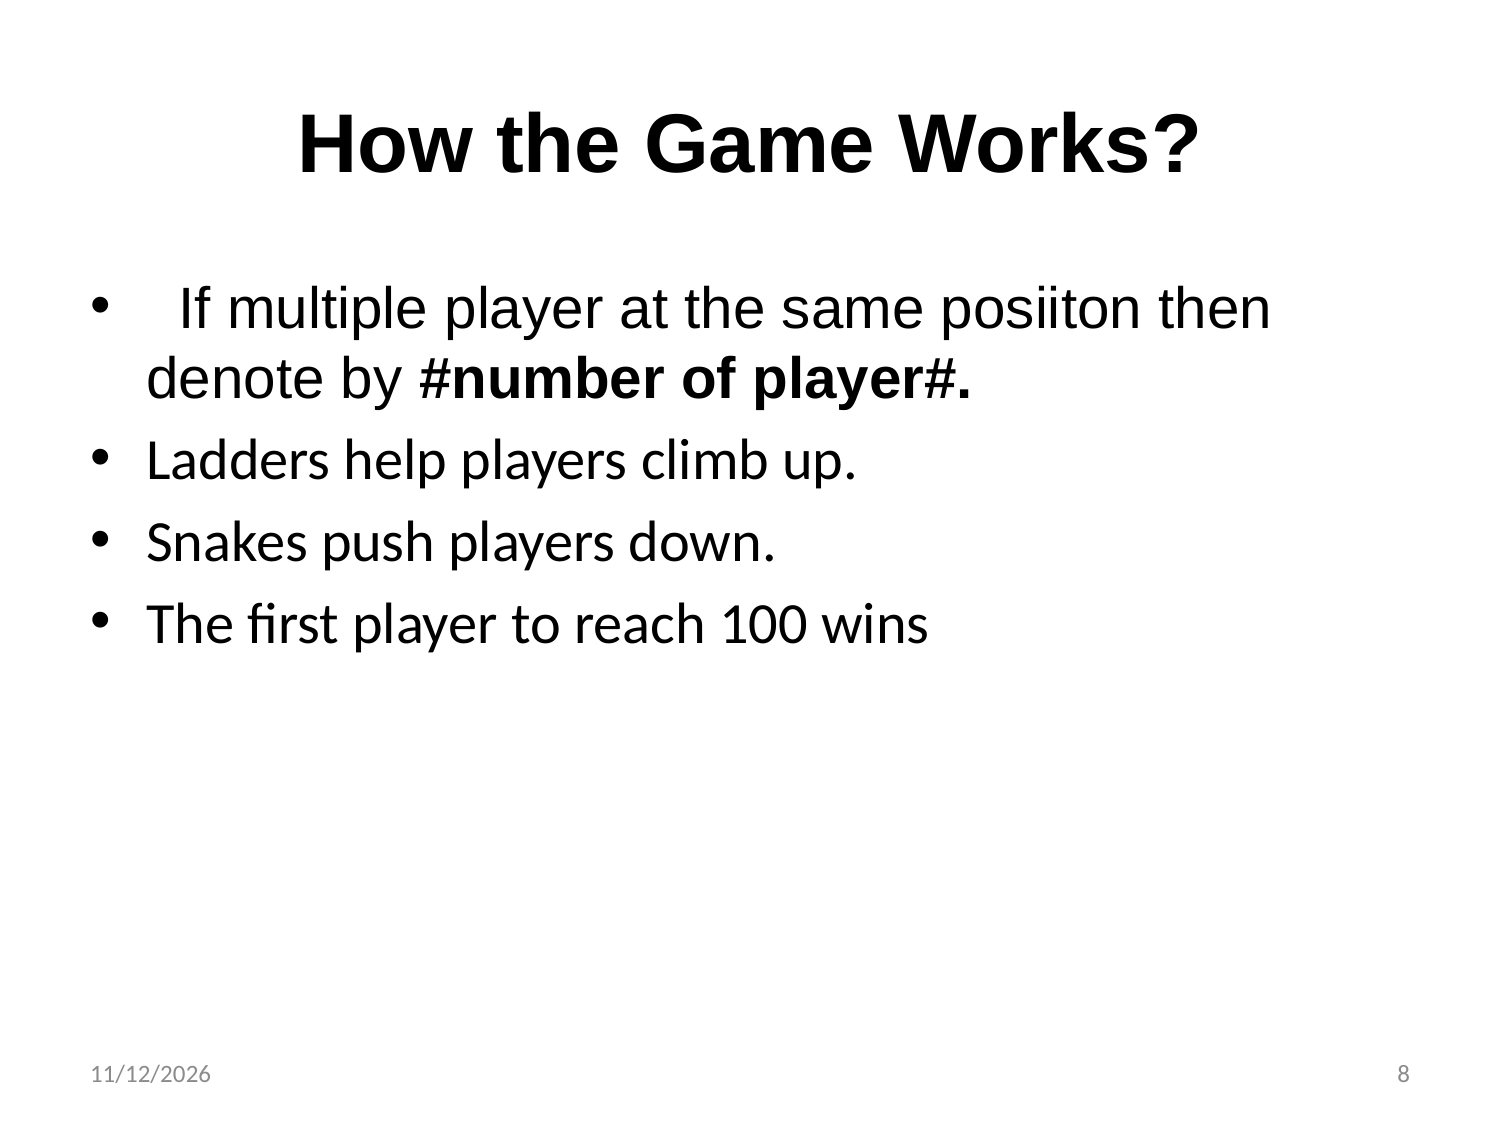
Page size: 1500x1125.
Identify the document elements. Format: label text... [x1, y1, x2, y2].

title How the Game Works? [75, 45, 1425, 233]
slide_number 8 [1074, 1042, 1425, 1103]
list If multiple player at the same posiiton then denote by #number of player#. Ladders help players climb up. Snakes push players down. The first player to reach 100 wins [75, 262, 1425, 1005]
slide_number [75, 1042, 425, 1103]
